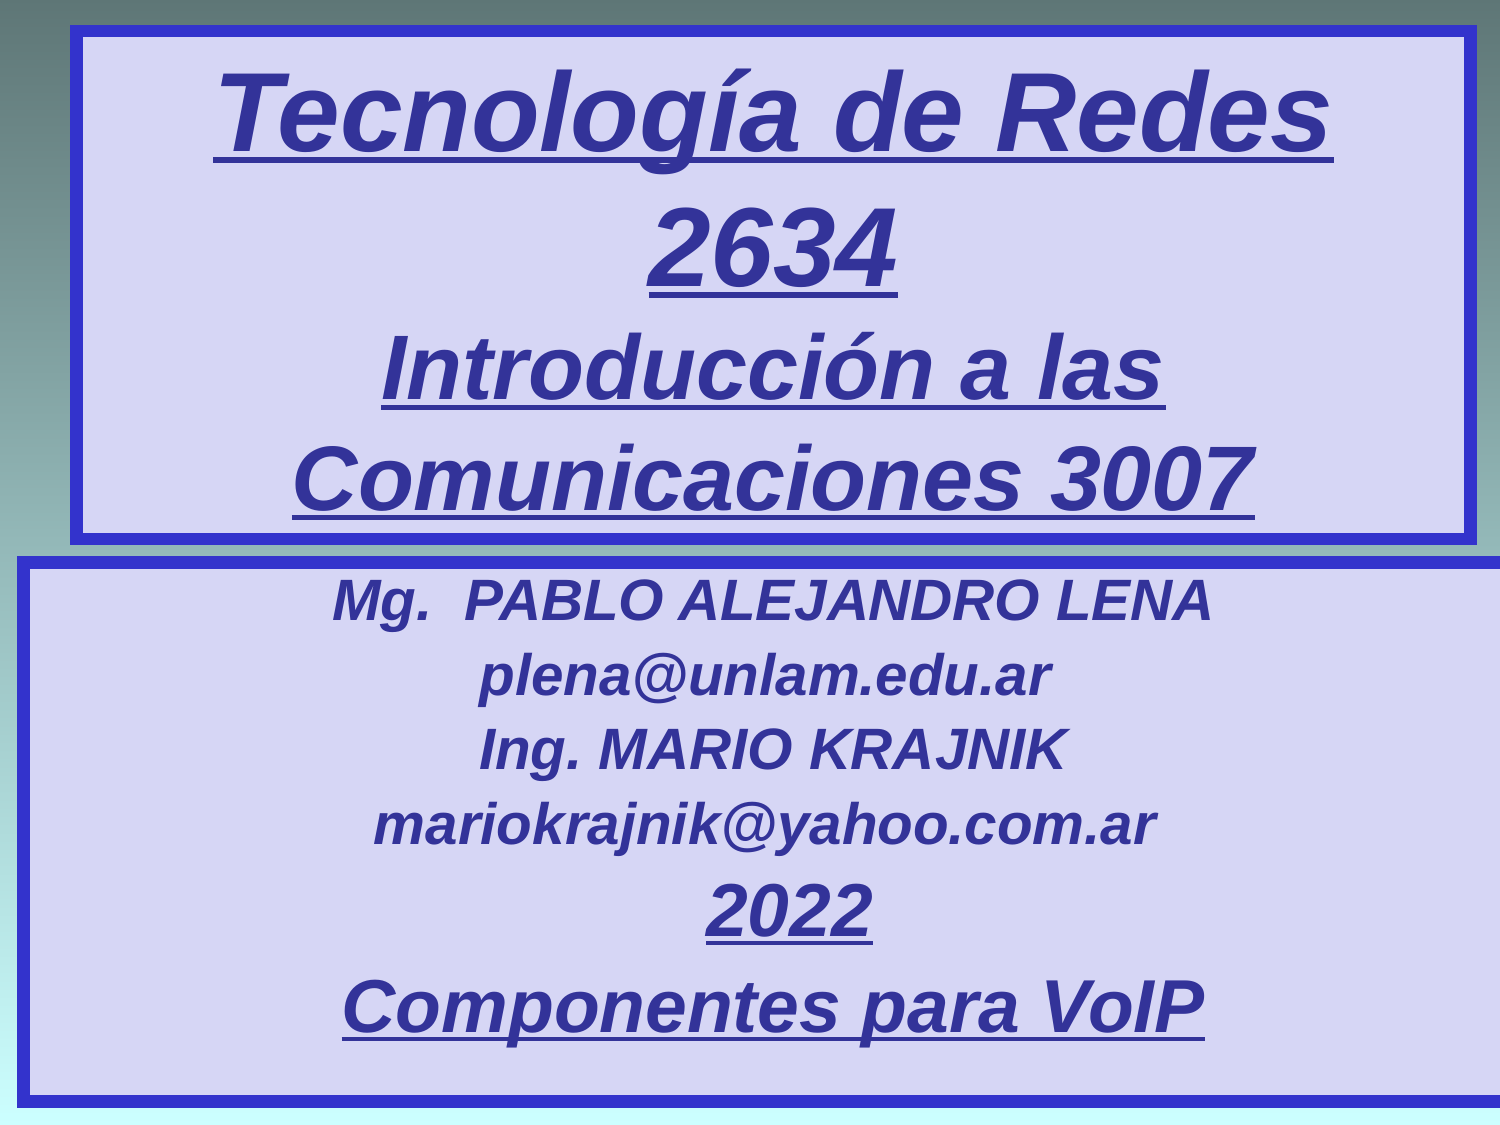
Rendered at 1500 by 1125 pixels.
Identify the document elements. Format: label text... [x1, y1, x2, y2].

subtitle Mg. PABLO ALEJANDRO LENA plena@unlam.edu.ar Ing. MARIO KRAJNIK mariokrajnik@yahoo.com.ar 2022 Componentes para VoIP [23, 562, 1500, 1102]
title Tecnología de Redes 2634 Introducción a las Comunicaciones 3007 [76, 30, 1471, 540]
